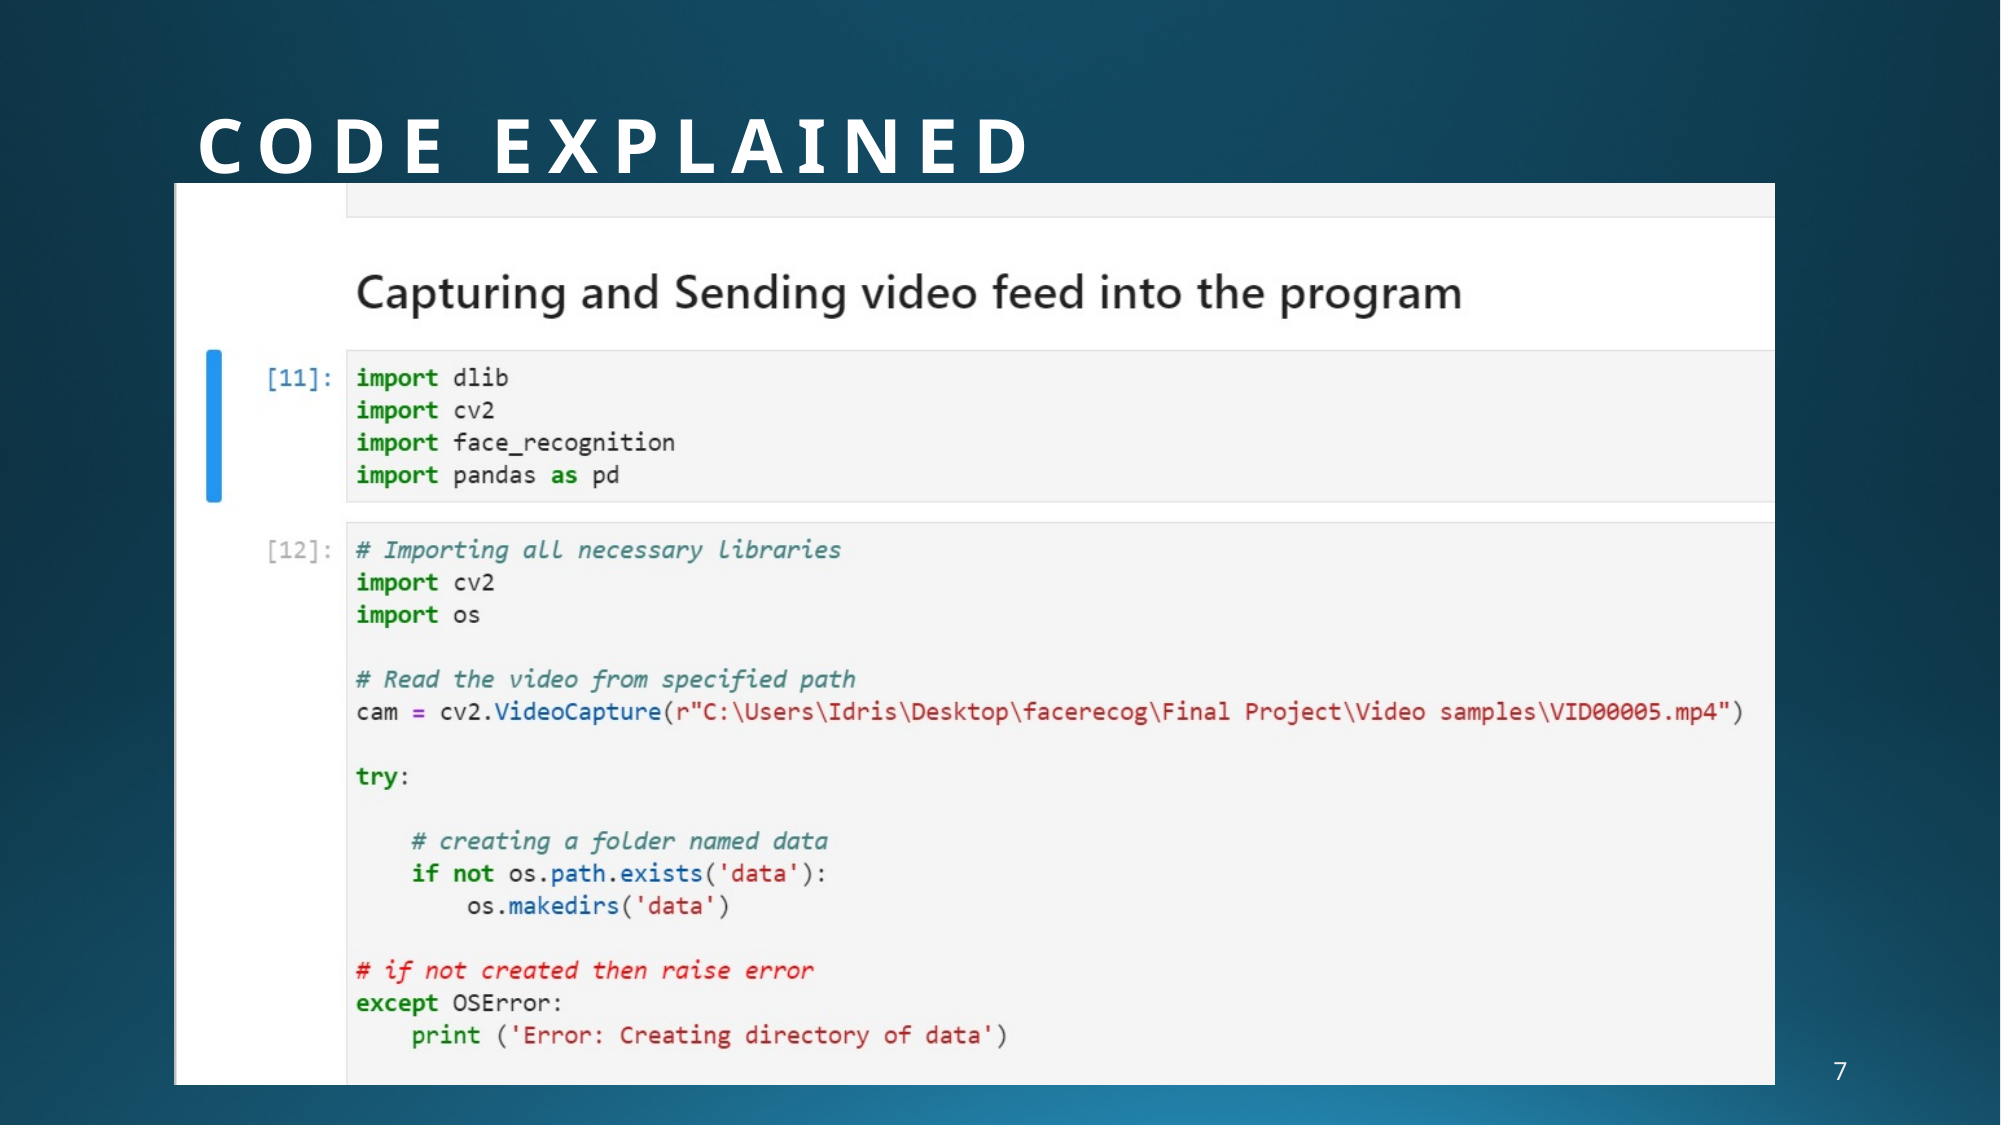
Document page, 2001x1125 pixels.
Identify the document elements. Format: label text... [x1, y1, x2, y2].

text_box Code explained [181, 91, 1819, 180]
slide_number 7 [1412, 1042, 1863, 1103]
picture [0, 0, 2001, 1125]
